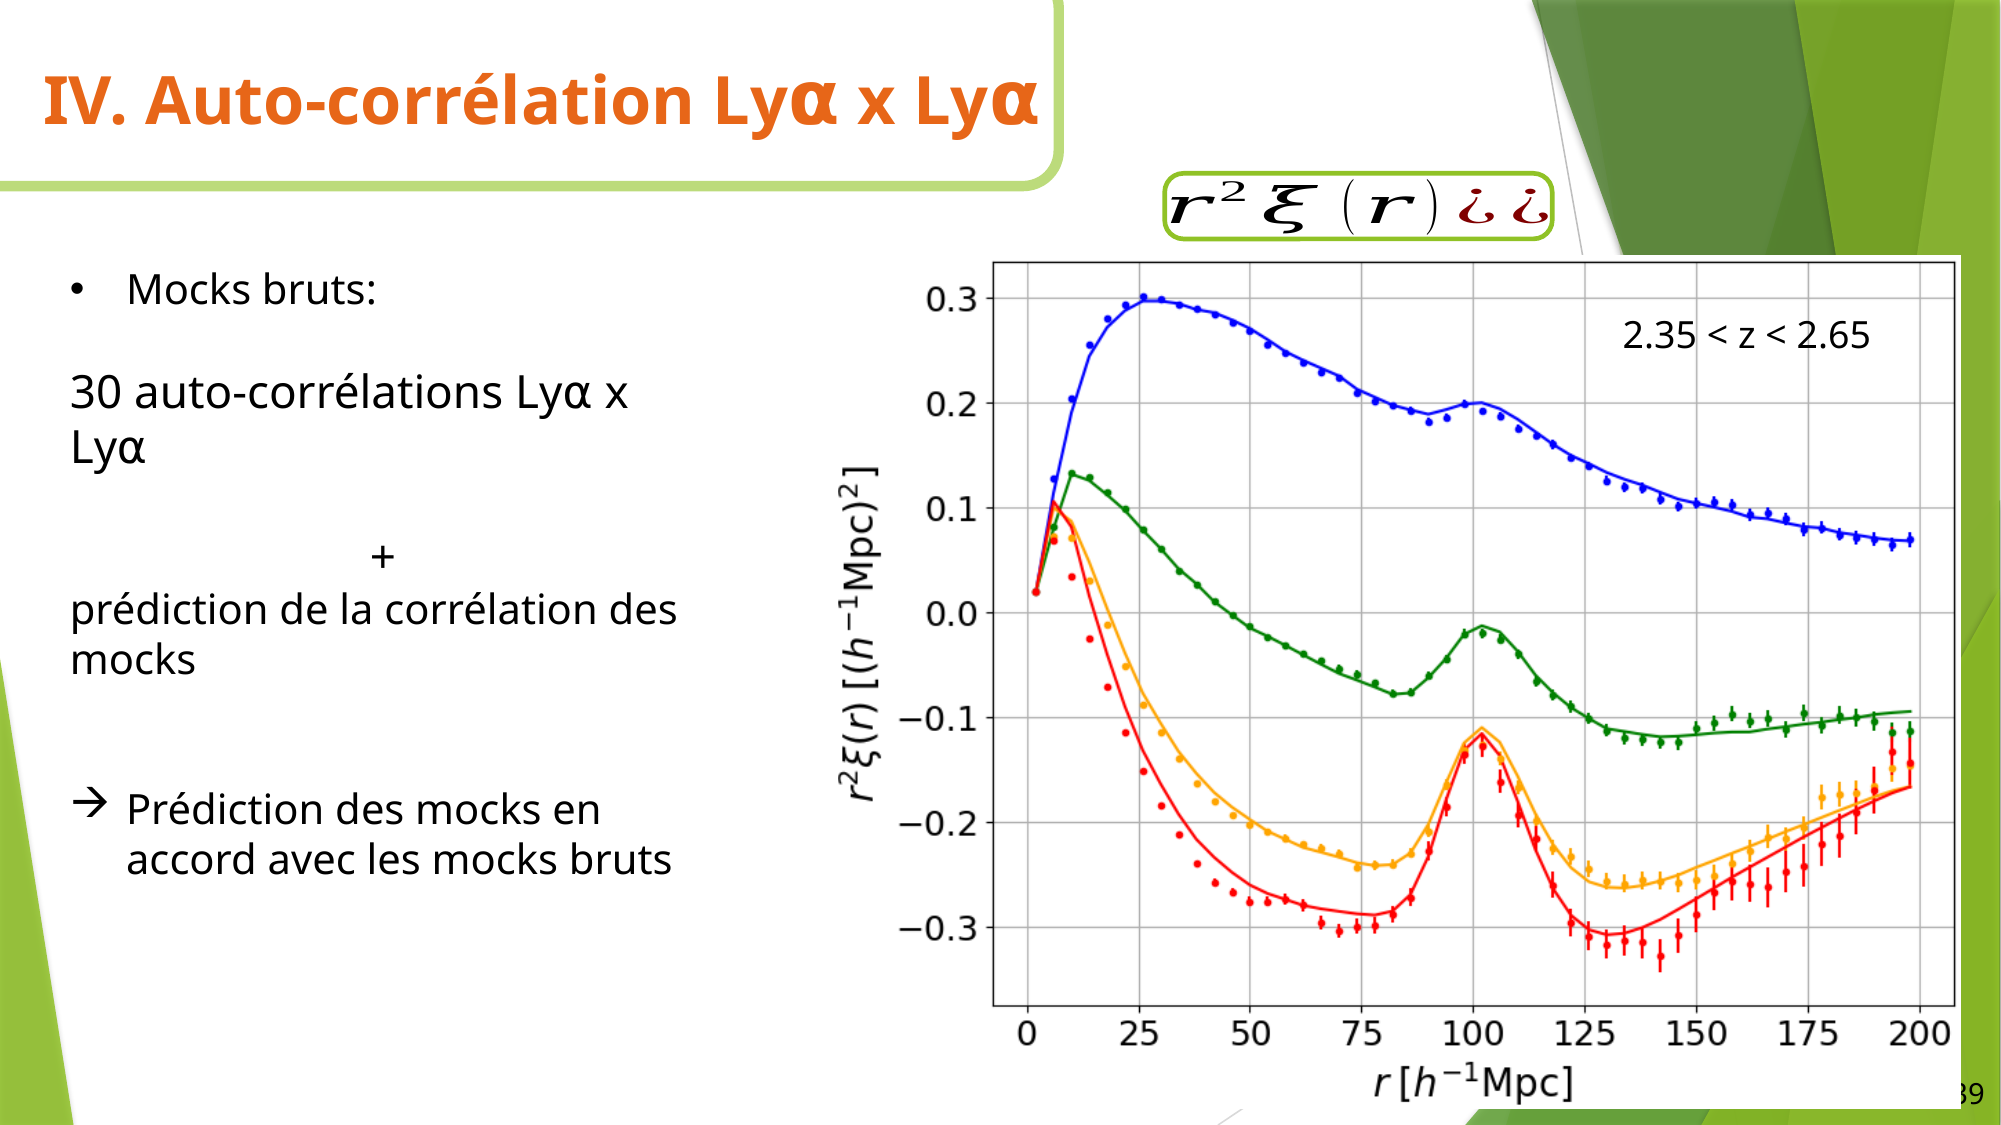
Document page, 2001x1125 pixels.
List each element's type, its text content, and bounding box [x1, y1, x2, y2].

text_box [0, 0, 1061, 188]
picture [837, 254, 1962, 1109]
slide_number 39 [1887, 1065, 2000, 1125]
text_box IV. Auto-corrélation Ly⍺ x Ly⍺ [28, 170, 1056, 227]
text_box [1163, 171, 1554, 241]
